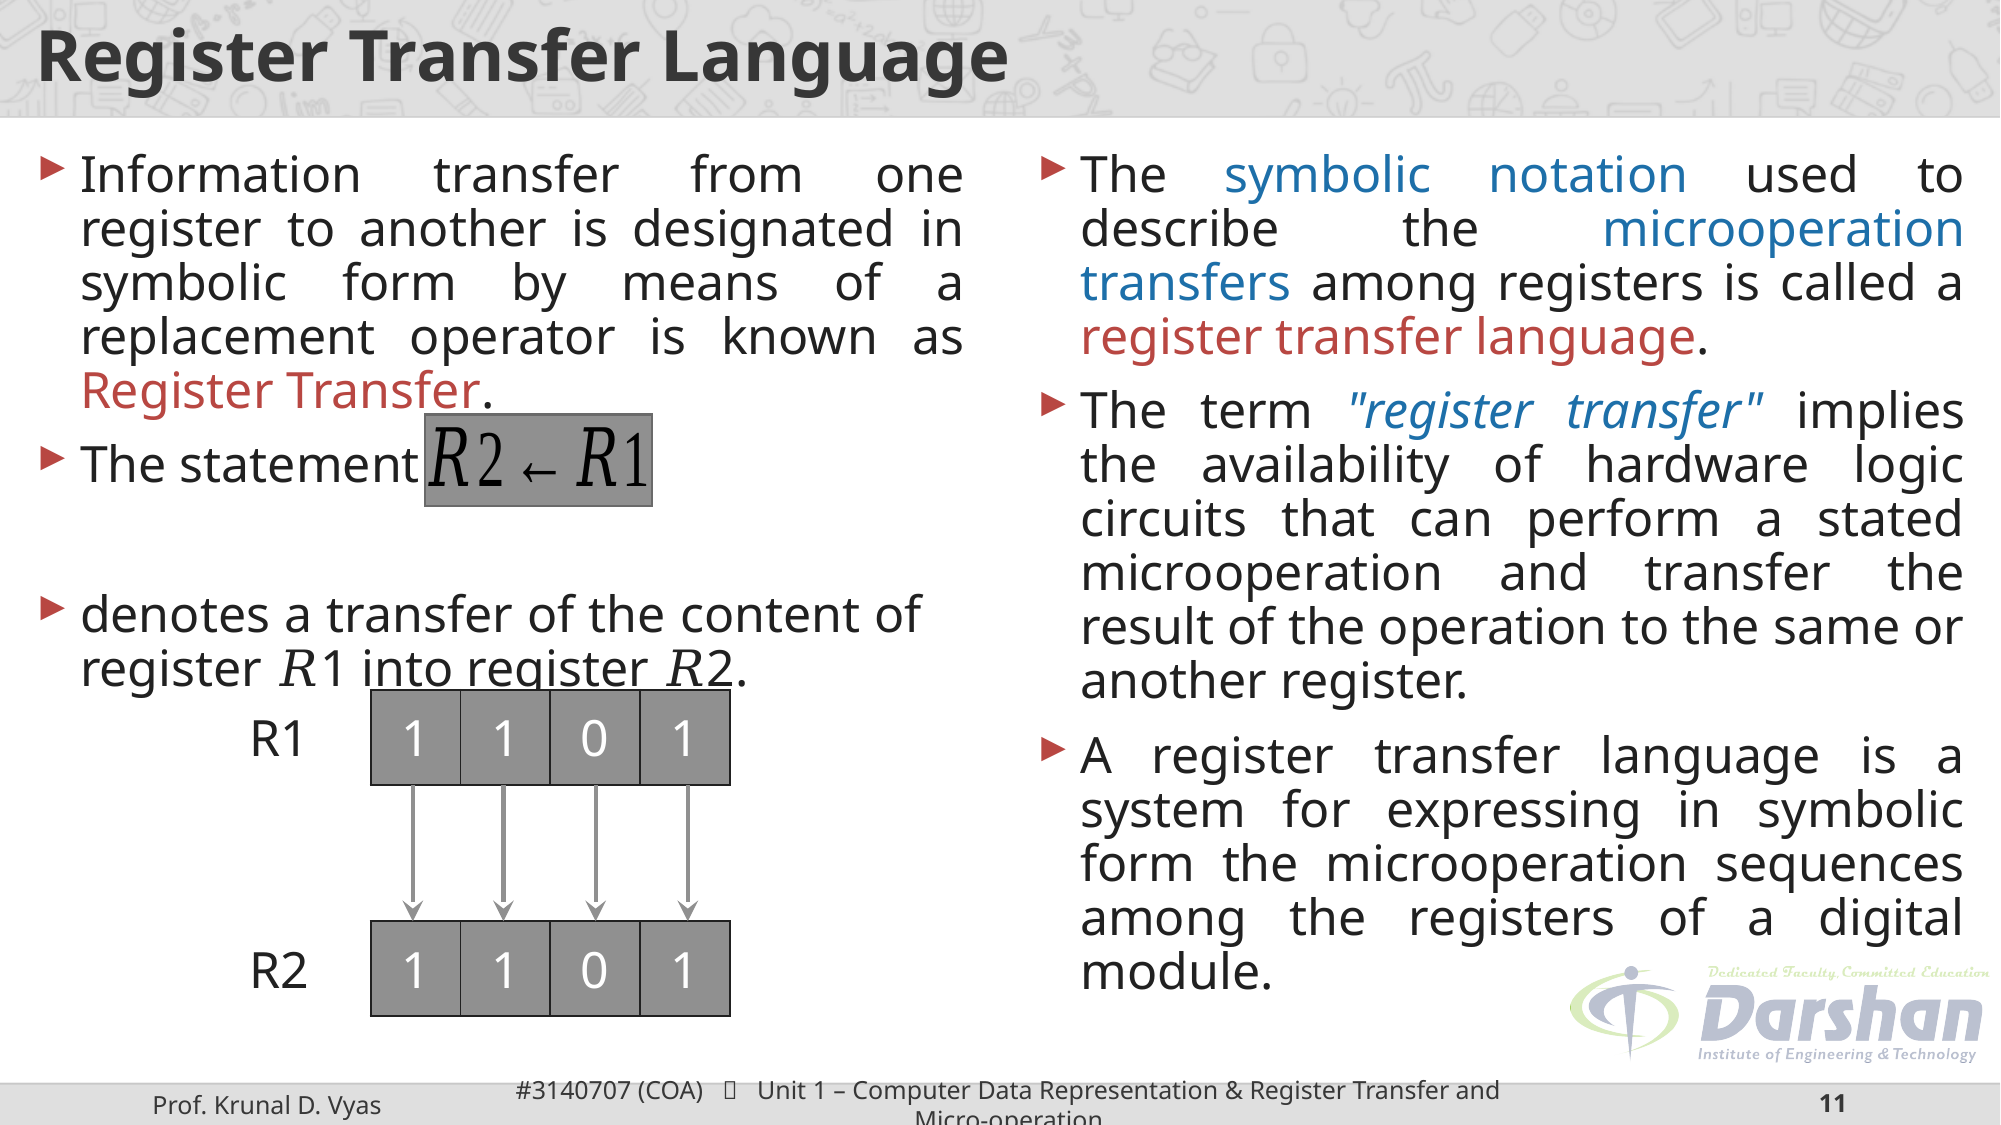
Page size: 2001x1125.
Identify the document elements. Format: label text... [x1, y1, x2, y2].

title Register Transfer Language [0, 0, 2000, 117]
table_header 1 [461, 922, 549, 1015]
table_header 0 [551, 691, 639, 784]
text_box R2 [234, 930, 324, 1006]
table_header 1 [641, 922, 729, 1015]
table_header 1 [641, 691, 729, 784]
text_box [1570, 966, 1990, 1063]
list Information transfer from one register to another is designated in symbolic form by means of a replacement operator is known as Register Transfer. The statement denotes a transfer of the content of register 𝑅1 into register 𝑅2. [21, 141, 980, 666]
table_header 1 [372, 922, 460, 1015]
text_box R1 [234, 699, 324, 775]
text_box The symbolic notation used to describe the microoperation transfers among registers is called a register transfer language. The term "register transfer" implies the availability of hardware logic circuits that can perform a stated microoperation and transfer the result of the operation to the same or another register. A register transfer language is a system for expressing in symbolic form the microoperation sequences among the registers of a digital module. [1022, 141, 1981, 889]
table_header 0 [551, 922, 639, 1015]
table_header 1 [461, 691, 549, 784]
table_header 1 [372, 691, 460, 784]
